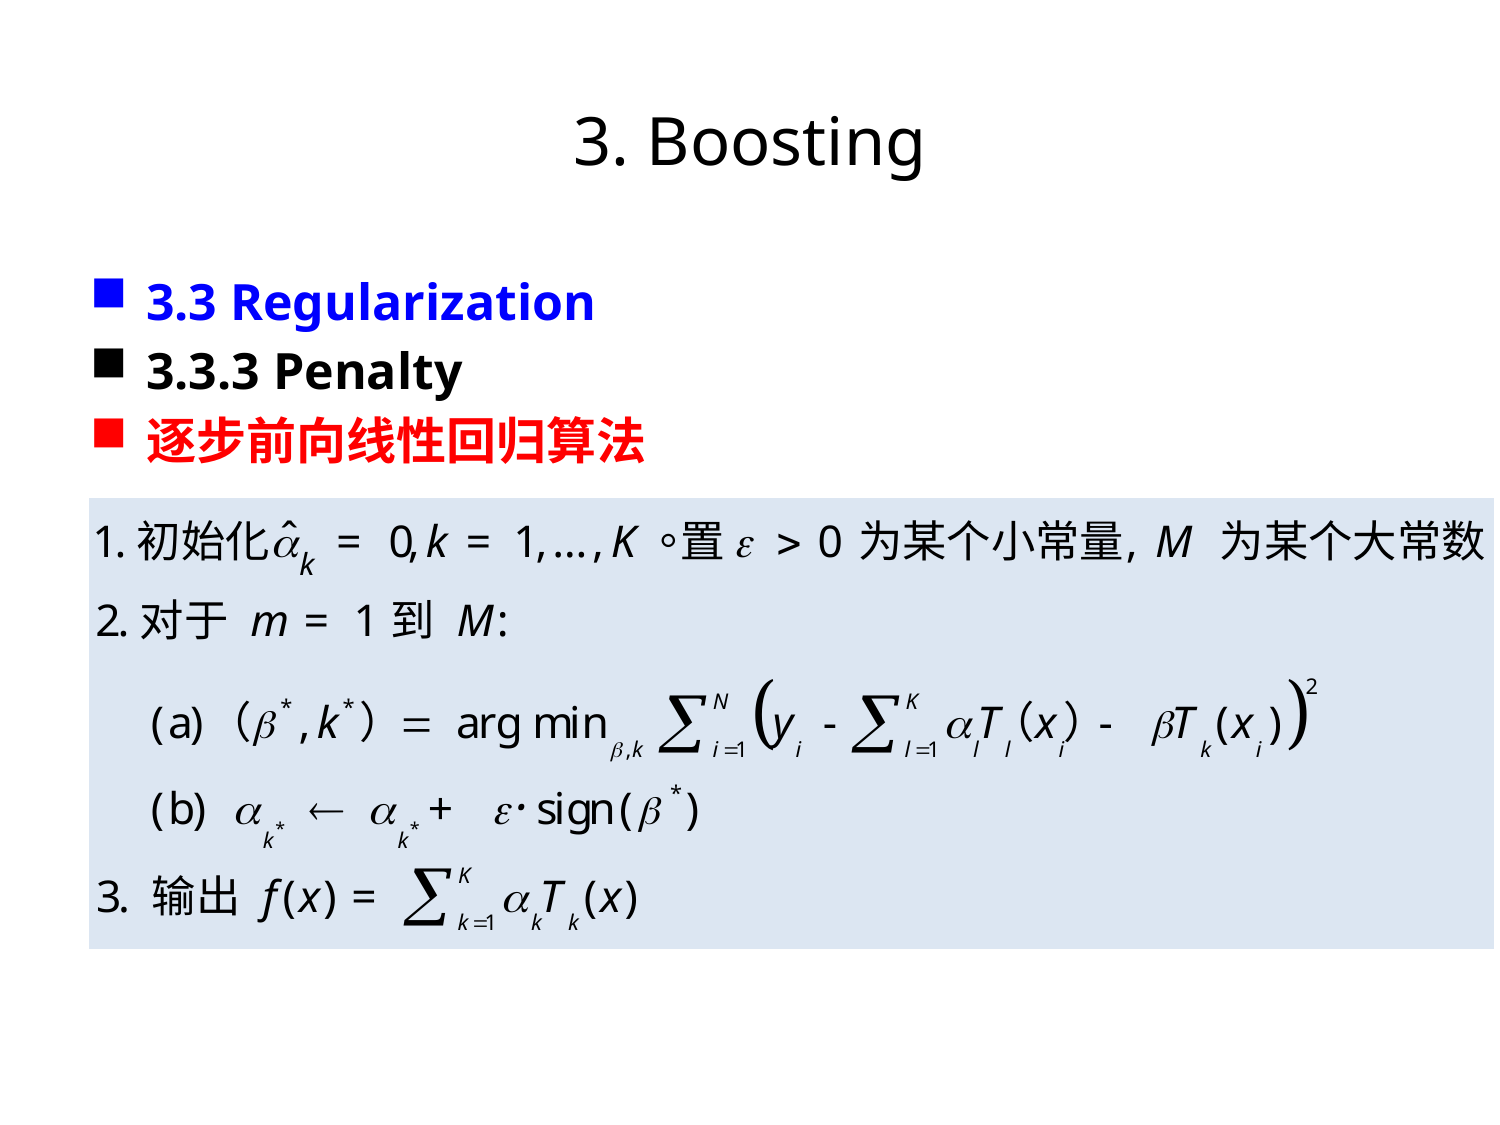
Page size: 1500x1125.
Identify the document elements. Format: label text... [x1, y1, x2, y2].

list 3.3 Regularization 3.3.3 Penalty 逐步前向线性回归算法 [75, 262, 1425, 1080]
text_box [88, 497, 1495, 950]
title 3. Boosting [75, 45, 1425, 233]
